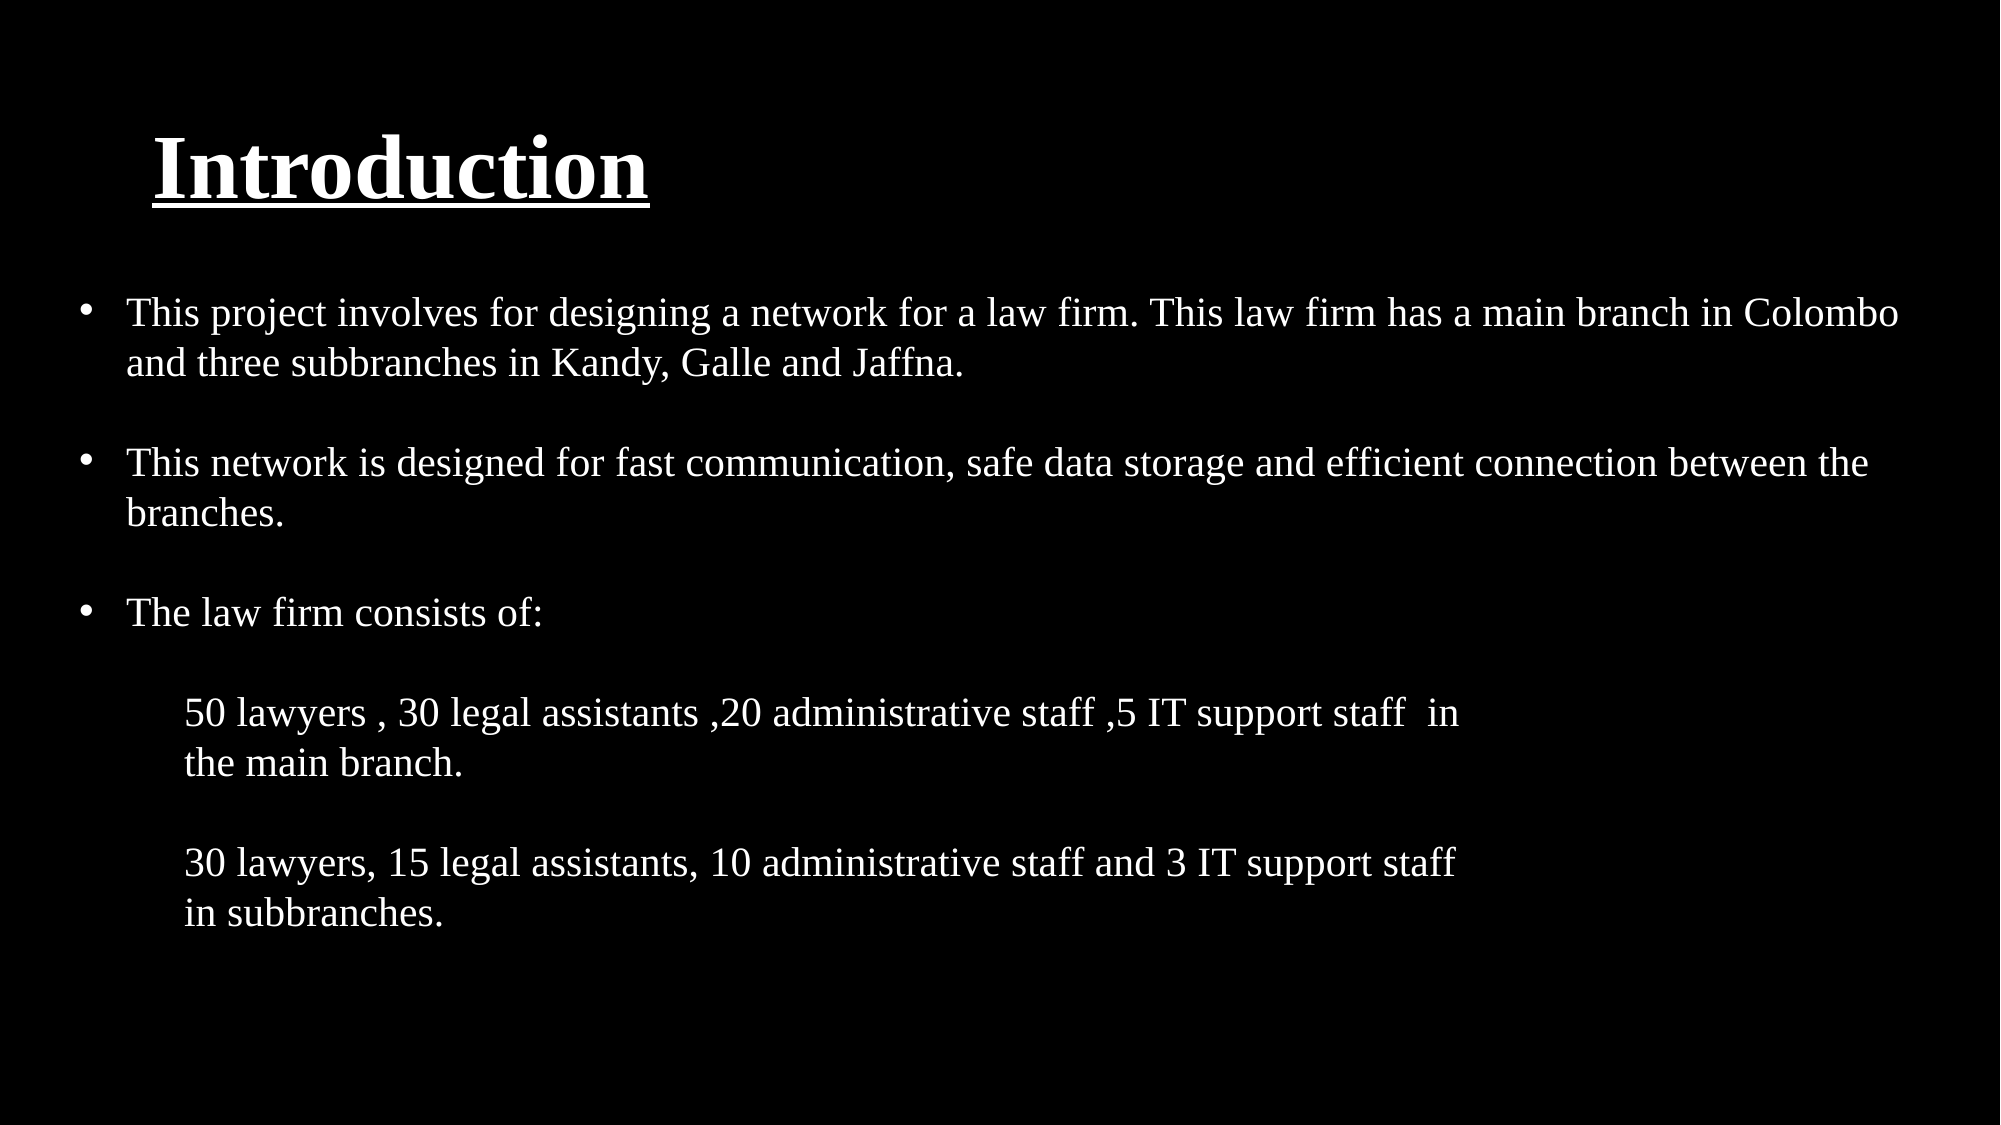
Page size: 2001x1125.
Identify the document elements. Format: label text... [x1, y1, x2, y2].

title Introduction [137, 59, 1863, 277]
text_box This project involves for designing a network for a law firm. This law firm has a main branch in Colombo and three subbranches in Kandy, Galle and Jaffna. This network is designed for fast communication, safe data storage and efficient connection between the branches. The law firm consists of: 50 lawyers , 30 legal assistants ,20 administrative staff ,5 IT support staff in the main branch. 30 lawyers, 15 legal assistants, 10 administrative staff and 3 IT support staff in subbranches. [64, 277, 1946, 1125]
